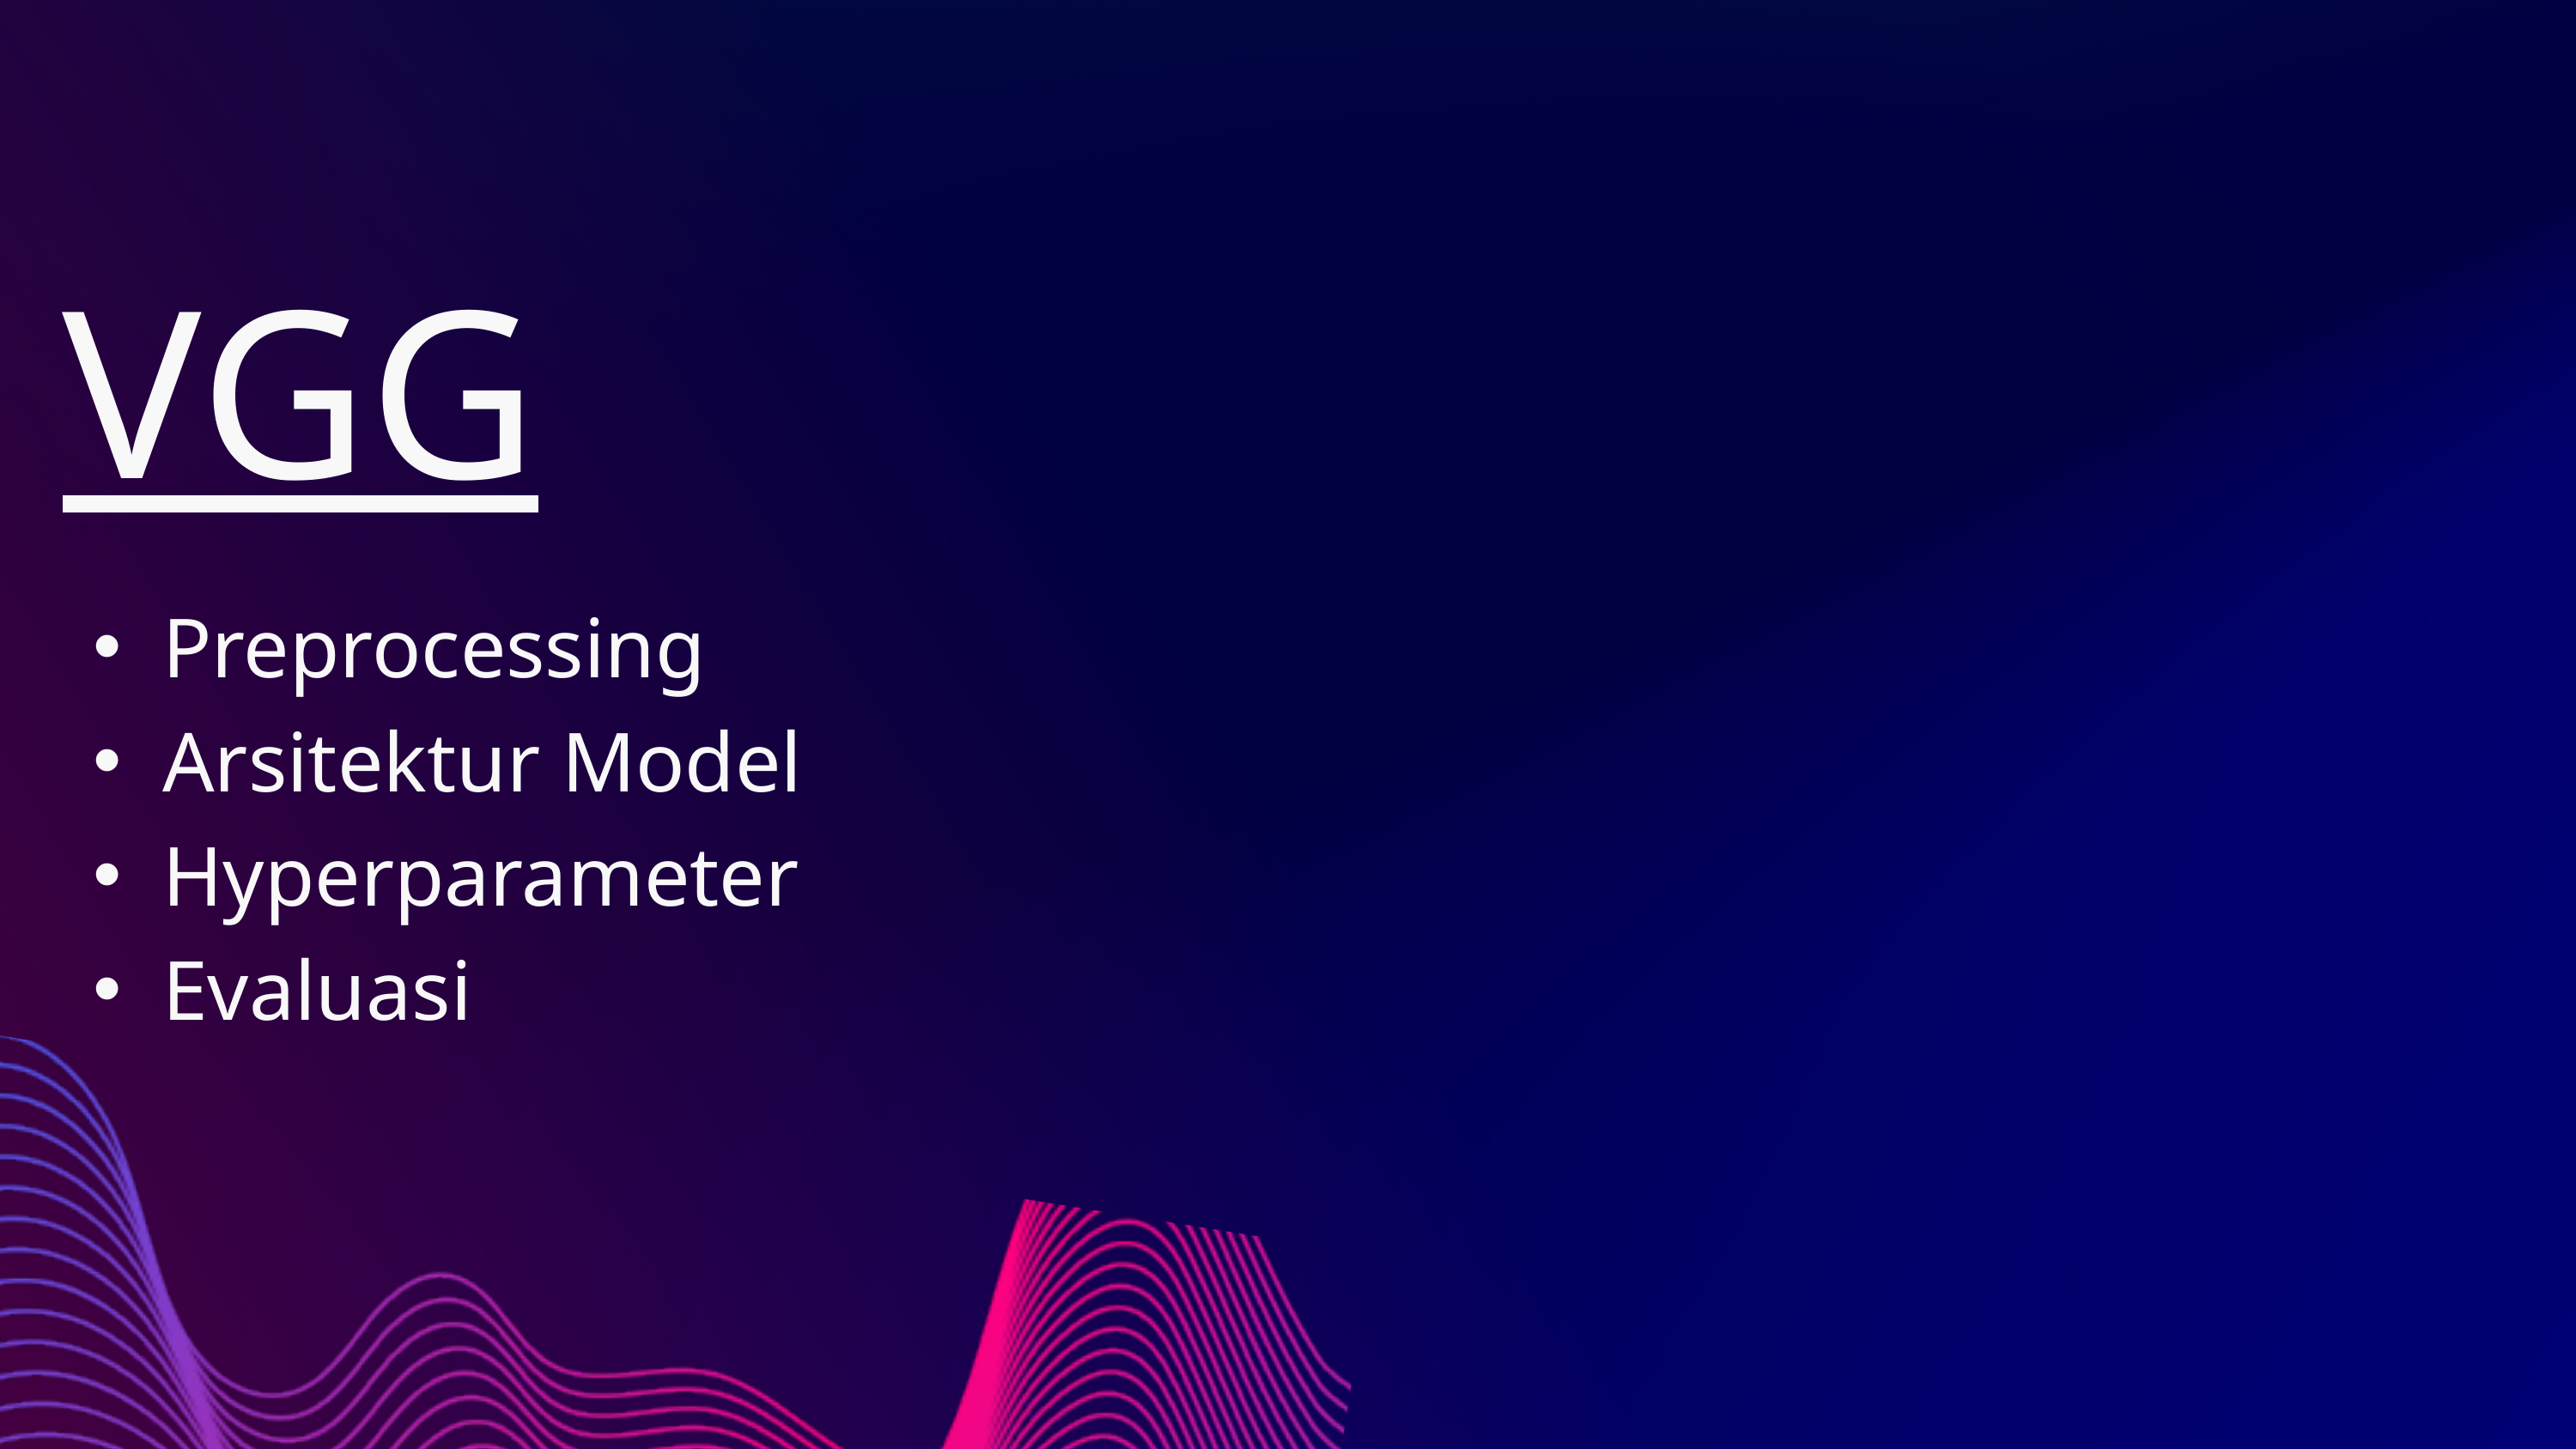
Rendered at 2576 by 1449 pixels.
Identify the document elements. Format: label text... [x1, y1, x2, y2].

text_box VGG [62, 245, 1678, 525]
text_box Preprocessing Arsitektur Model Hyperparameter Evaluasi [23, 579, 1134, 1037]
text_box [0, 0, 2576, 1449]
text_box [0, 1035, 1373, 1449]
